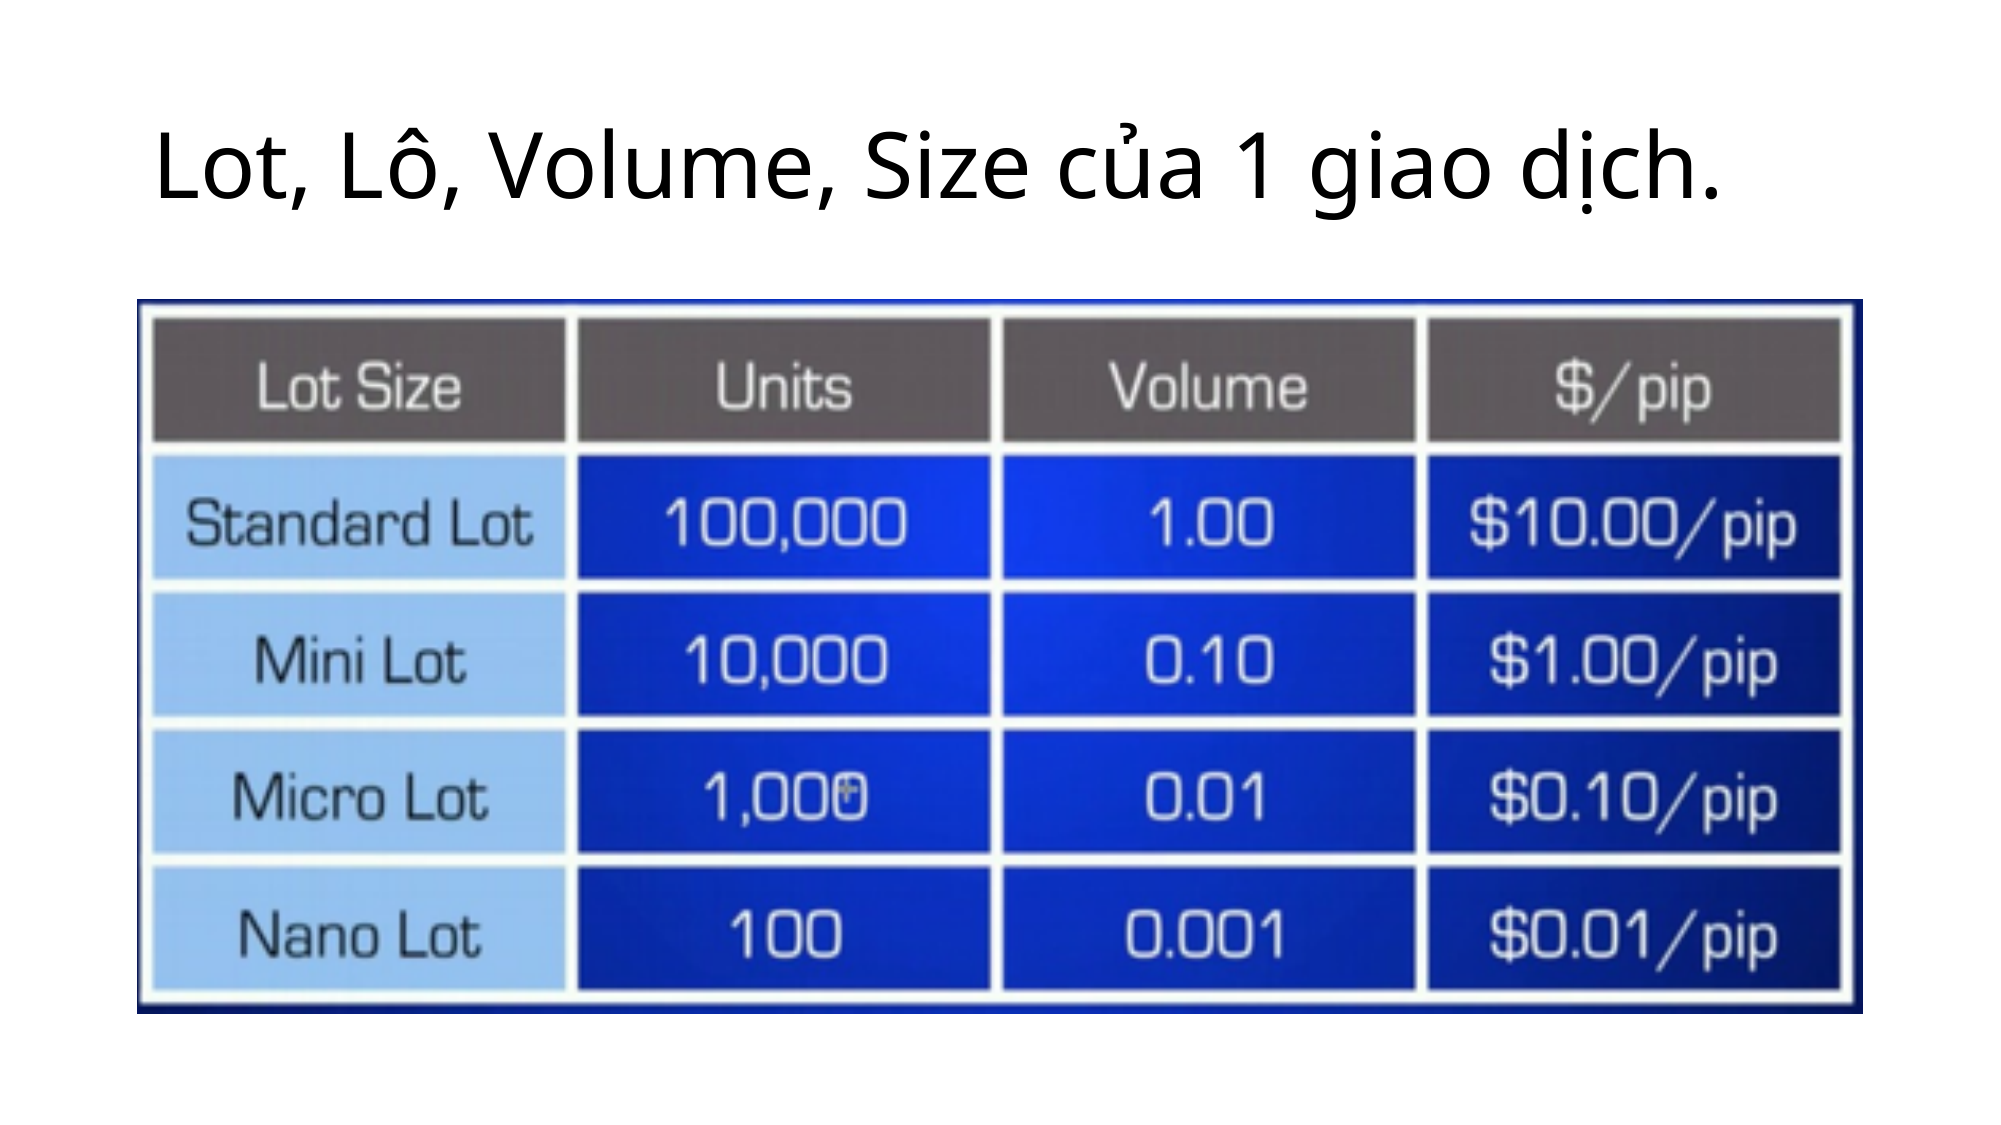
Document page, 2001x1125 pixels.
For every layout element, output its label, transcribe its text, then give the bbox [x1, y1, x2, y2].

title Lot, Lô, Volume, Size của 1 giao dịch. [137, 59, 1863, 278]
picture [137, 299, 1863, 1014]
